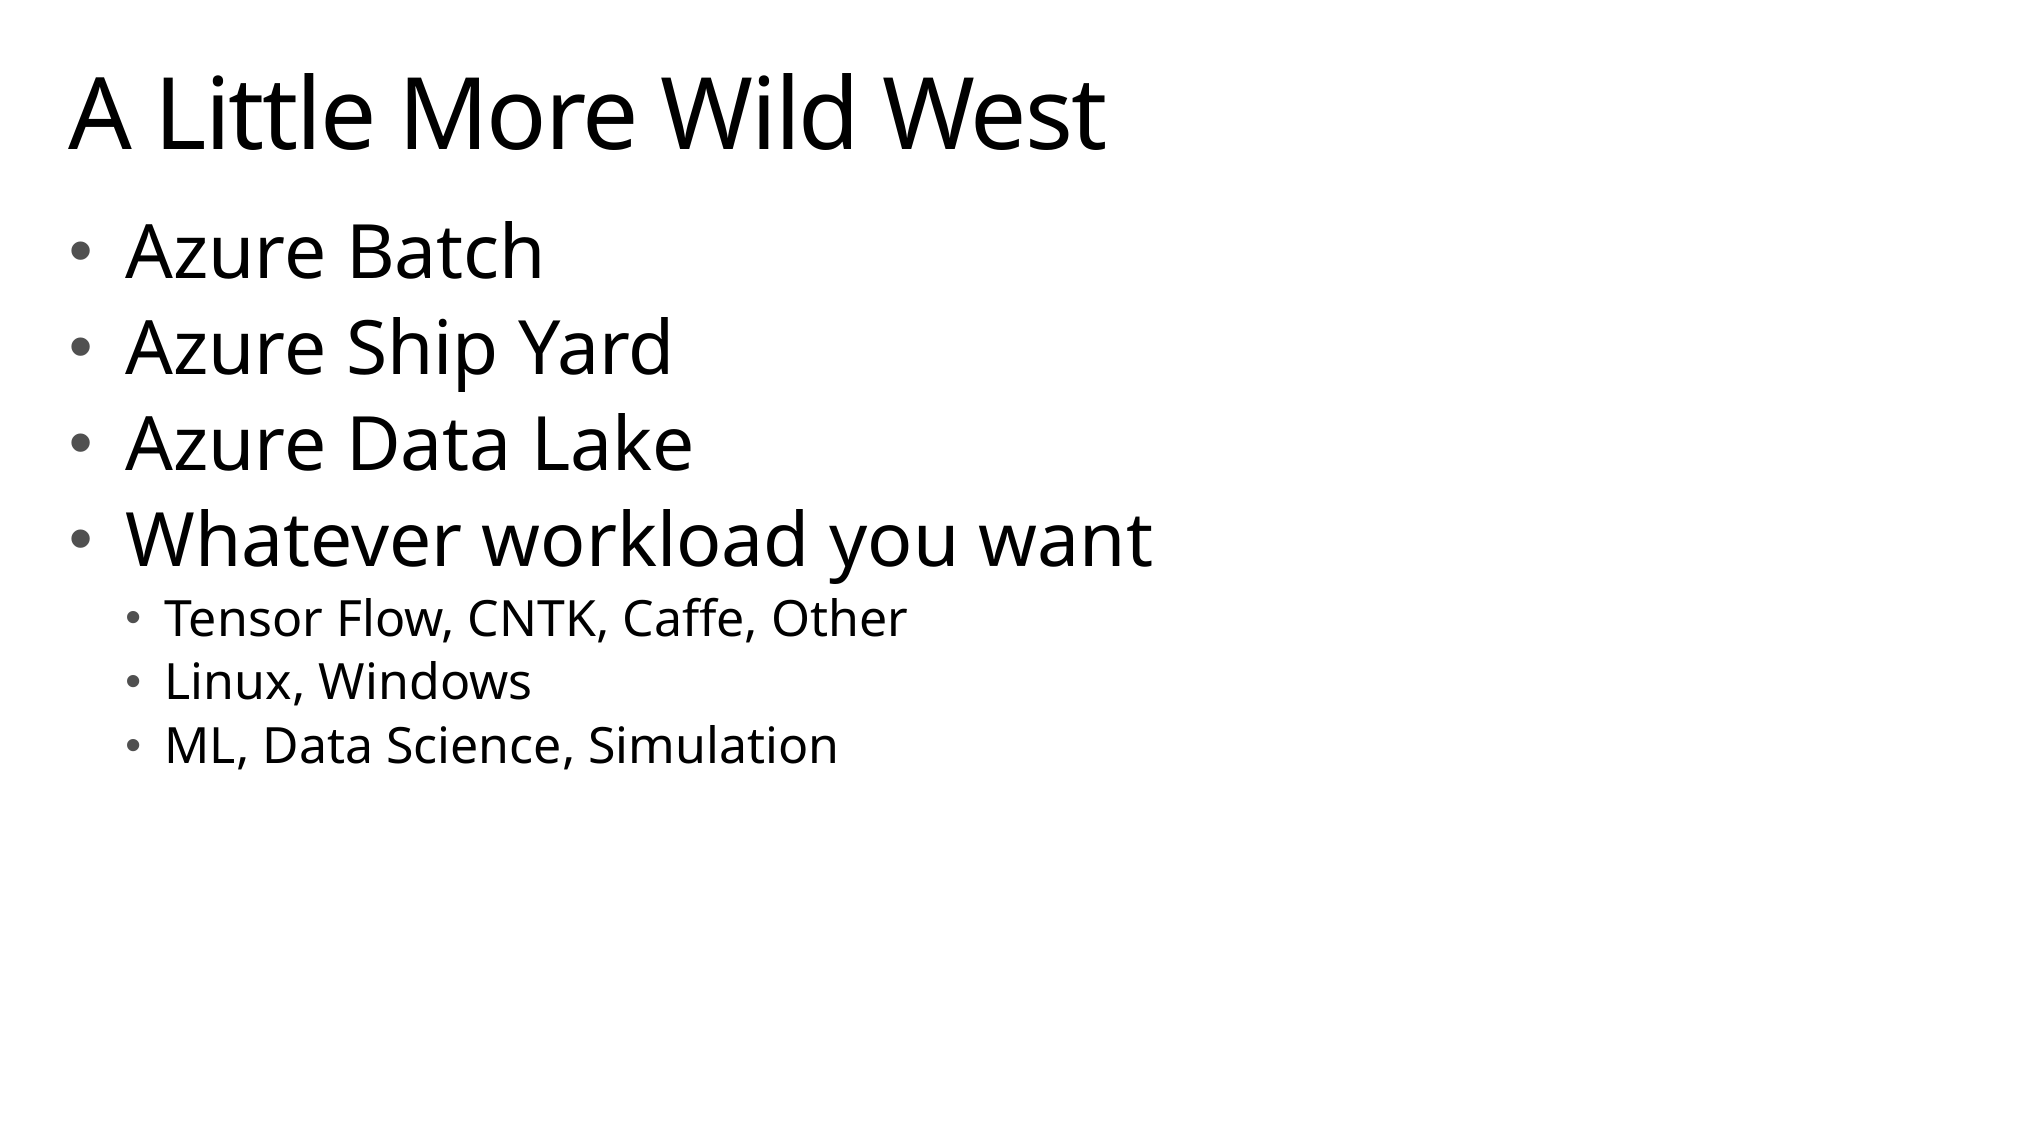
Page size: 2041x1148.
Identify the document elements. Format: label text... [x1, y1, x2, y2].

list Azure Batch Azure Ship Yard Azure Data Lake Whatever workload you want Tensor Flow, CNTK, Caffe, Other Linux, Windows ML, Data Science, Simulation [45, 199, 1996, 978]
title A Little More Wild West [45, 48, 1996, 199]
